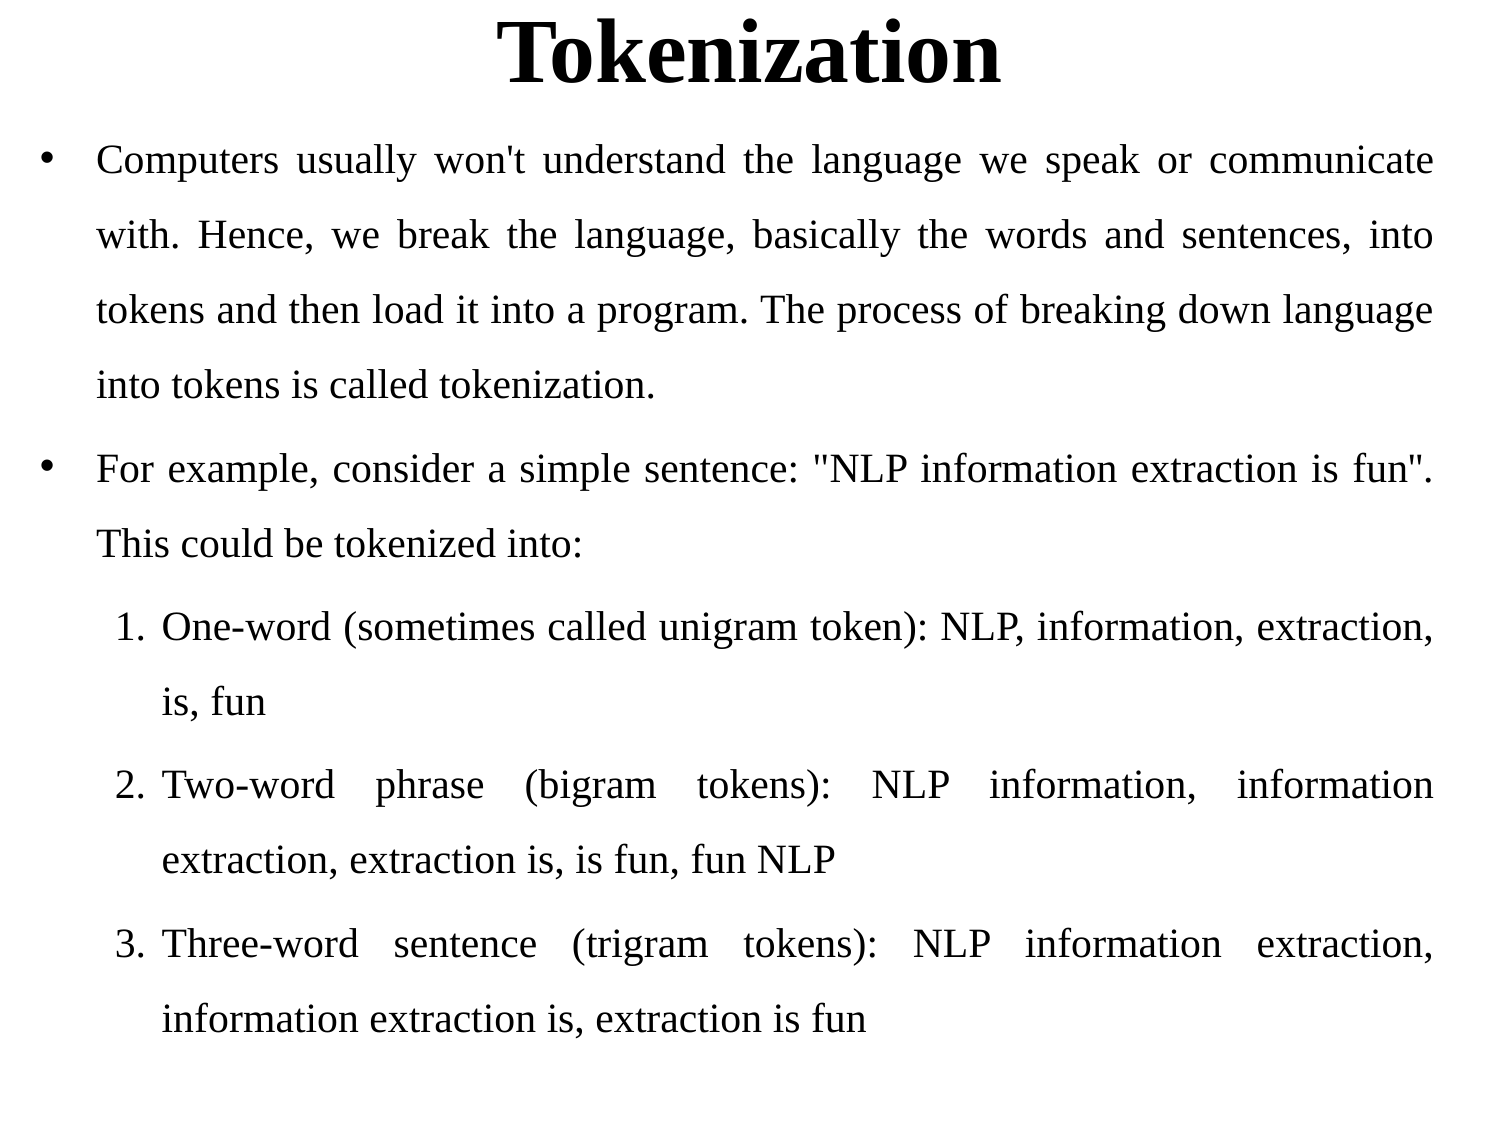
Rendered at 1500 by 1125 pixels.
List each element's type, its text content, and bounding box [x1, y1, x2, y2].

list Computers usually won't understand the language we speak or communicate with. Hence, we break the language, basically the words and sentences, into tokens and then load it into a program. The process of breaking down language into tokens is called tokenization. For example, consider a simple sentence: "NLP information extraction is fun''. This could be tokenized into: One-word (sometimes called unigram token): NLP, information, extraction, is, fun Two-word phrase (bigram tokens): NLP information, information extraction, extraction is, is fun, fun NLP Three-word sentence (trigram tokens): NLP information extraction, information extraction is, extraction is fun [24, 99, 1451, 1104]
title Tokenization [74, 0, 1426, 93]
